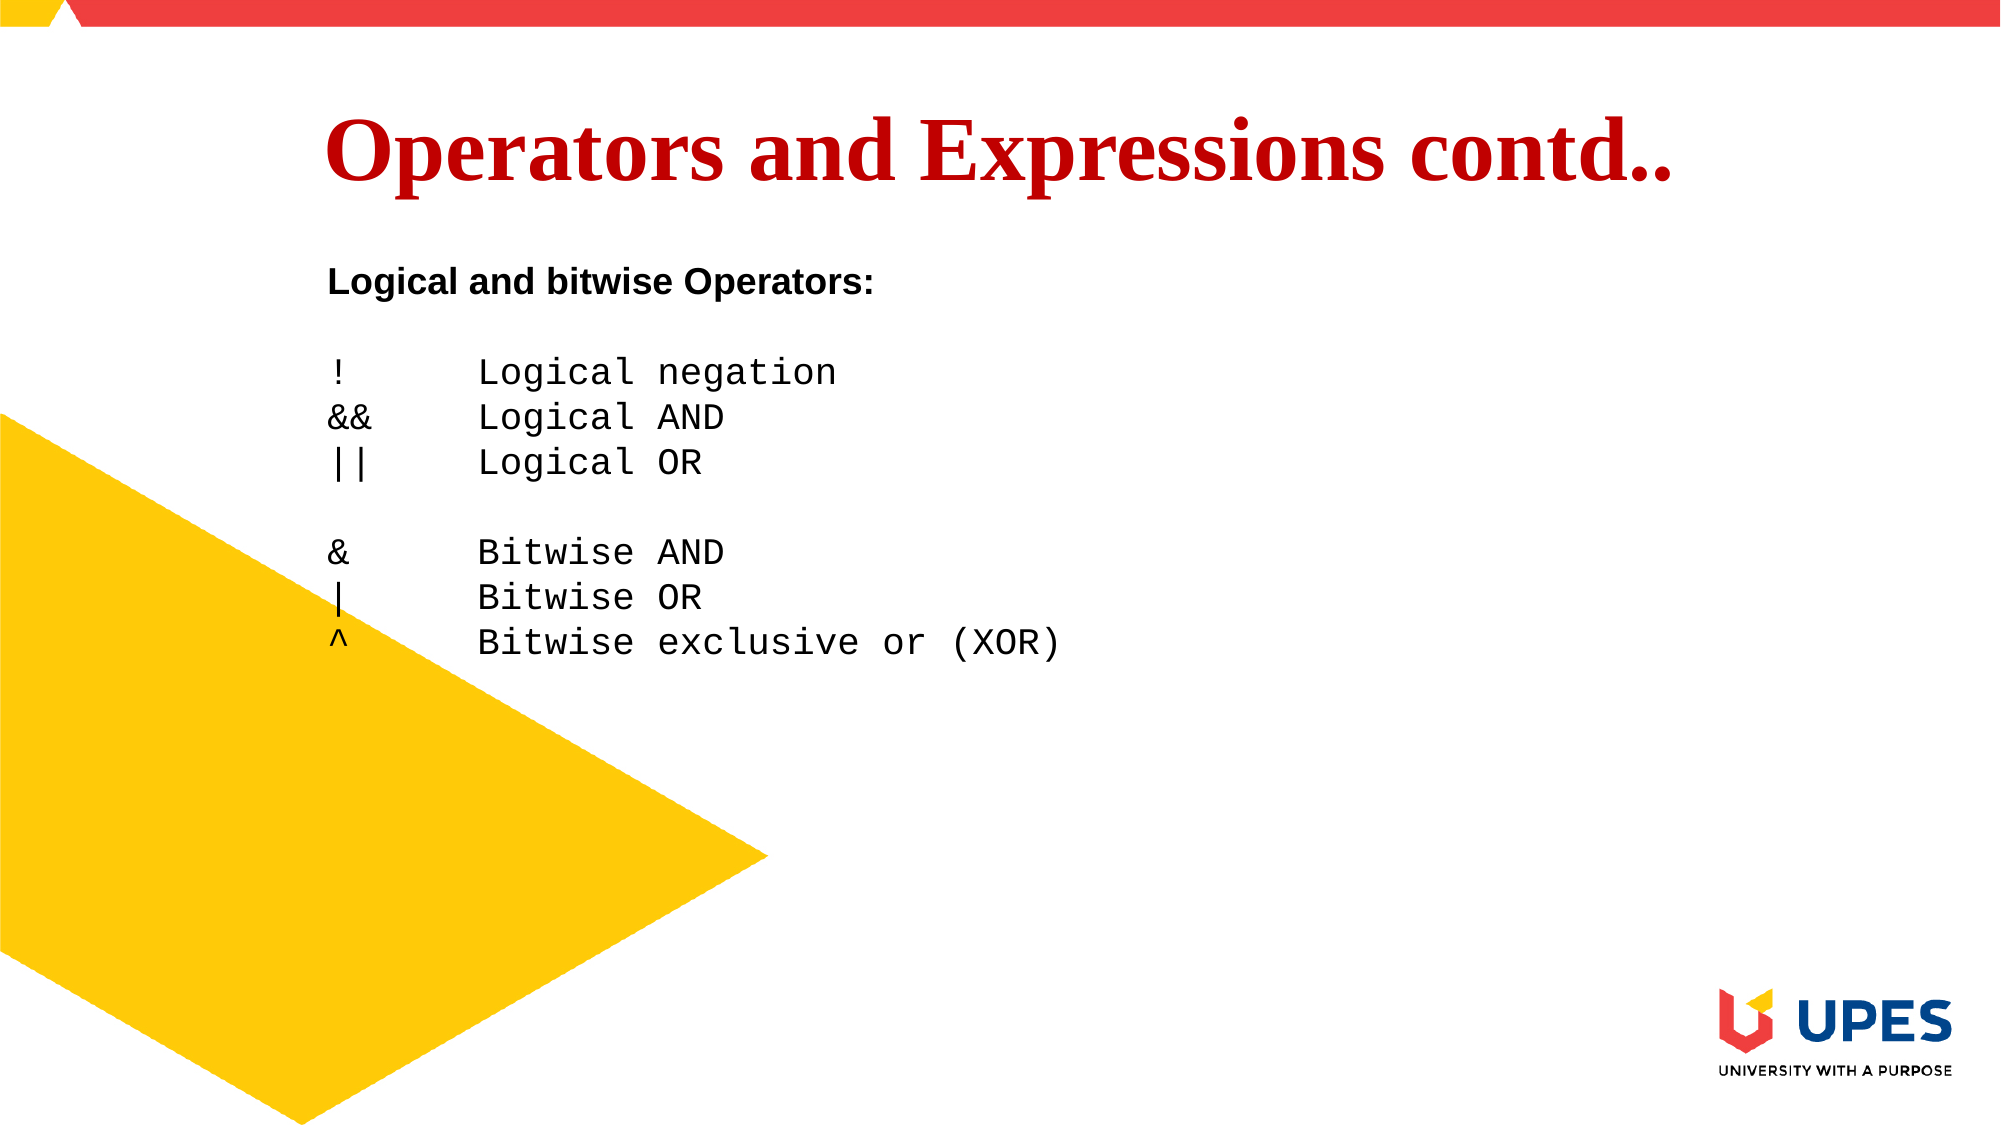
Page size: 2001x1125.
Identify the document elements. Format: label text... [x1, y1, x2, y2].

text_box Logical and bitwise Operators: ! Logical negation && Logical AND || Logical OR & Bitwise AND | Bitwise OR ^ Bitwise exclusive or (XOR) [312, 249, 1313, 670]
title Operators and Expressions contd.. [249, 89, 1750, 199]
picture [0, 0, 2001, 1125]
